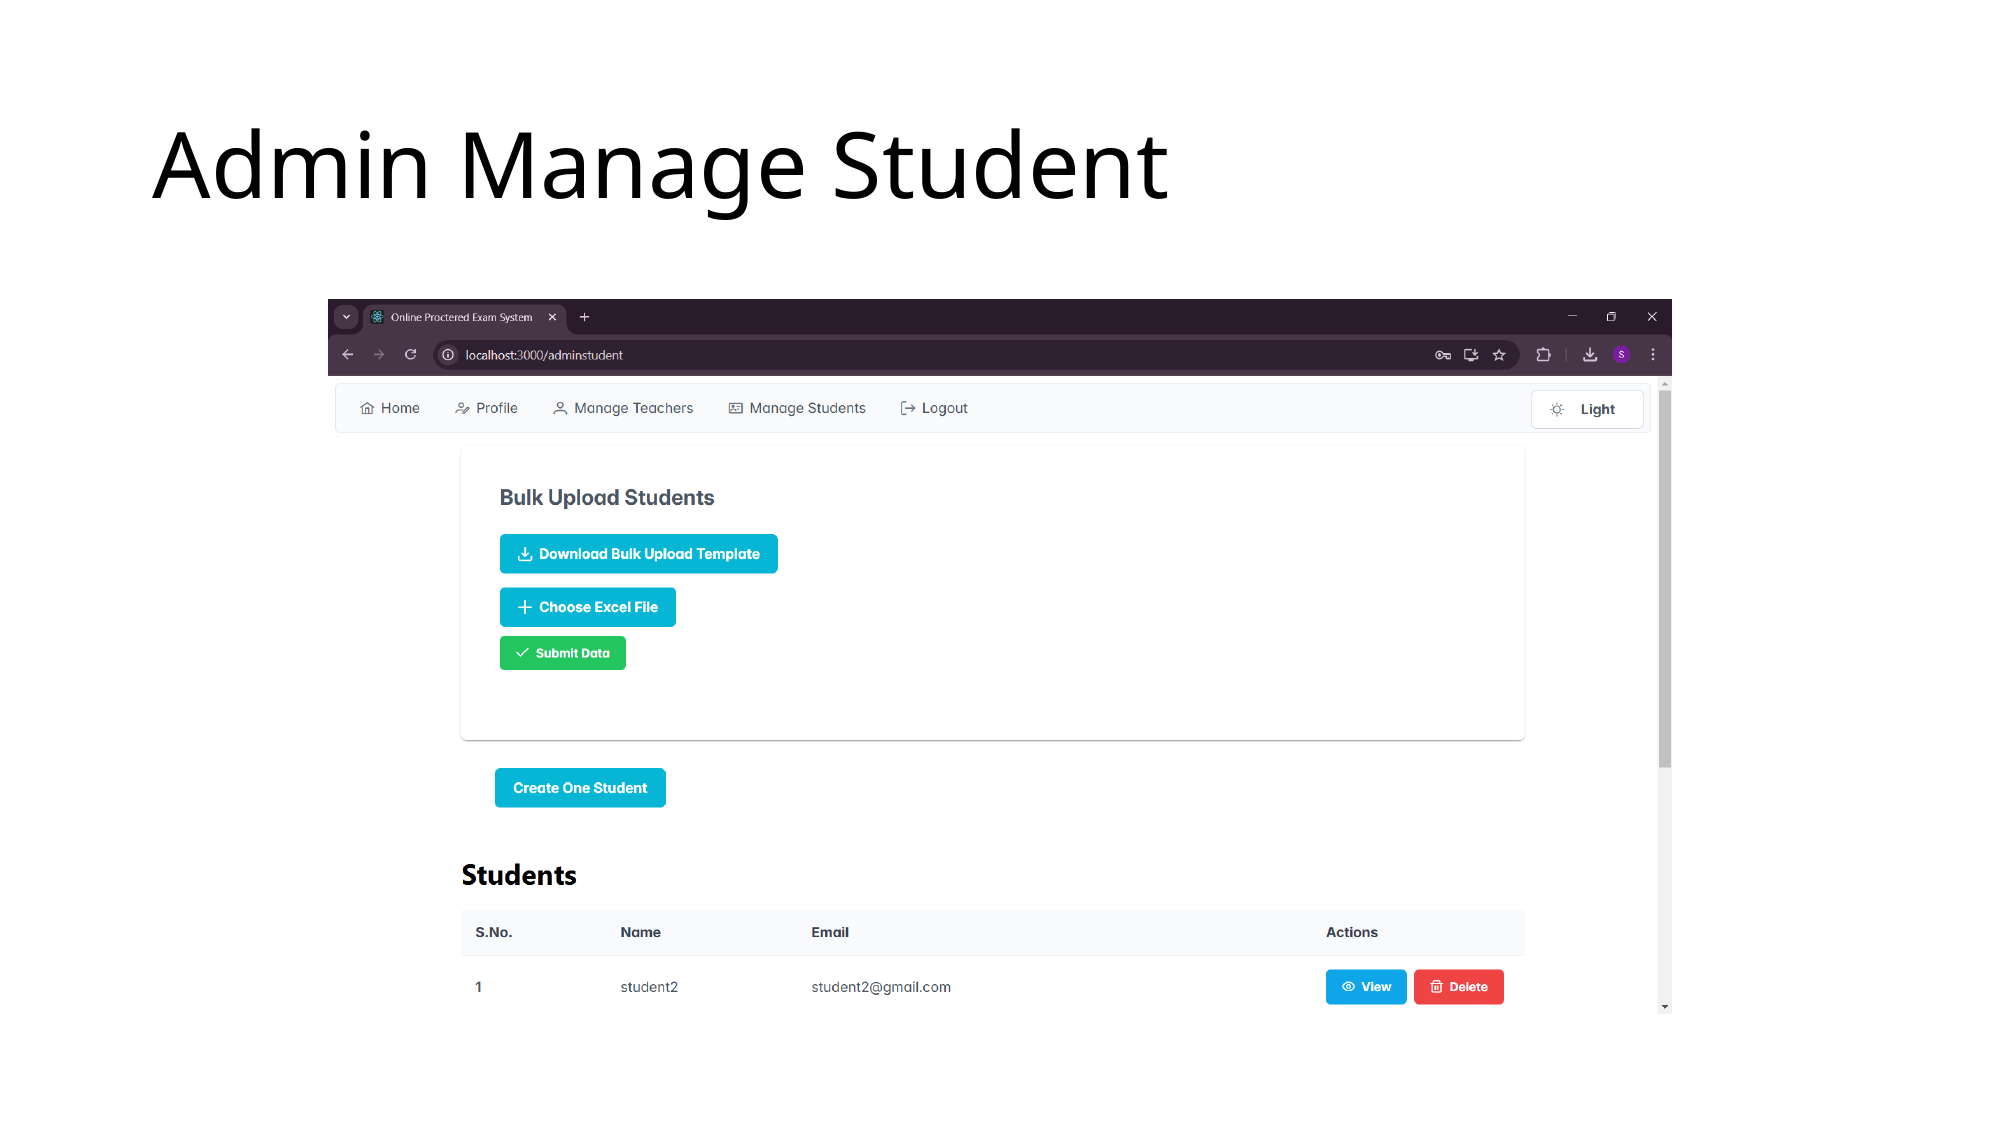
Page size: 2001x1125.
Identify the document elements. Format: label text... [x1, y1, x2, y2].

title Admin Manage Student [137, 59, 1863, 278]
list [328, 299, 1672, 1014]
